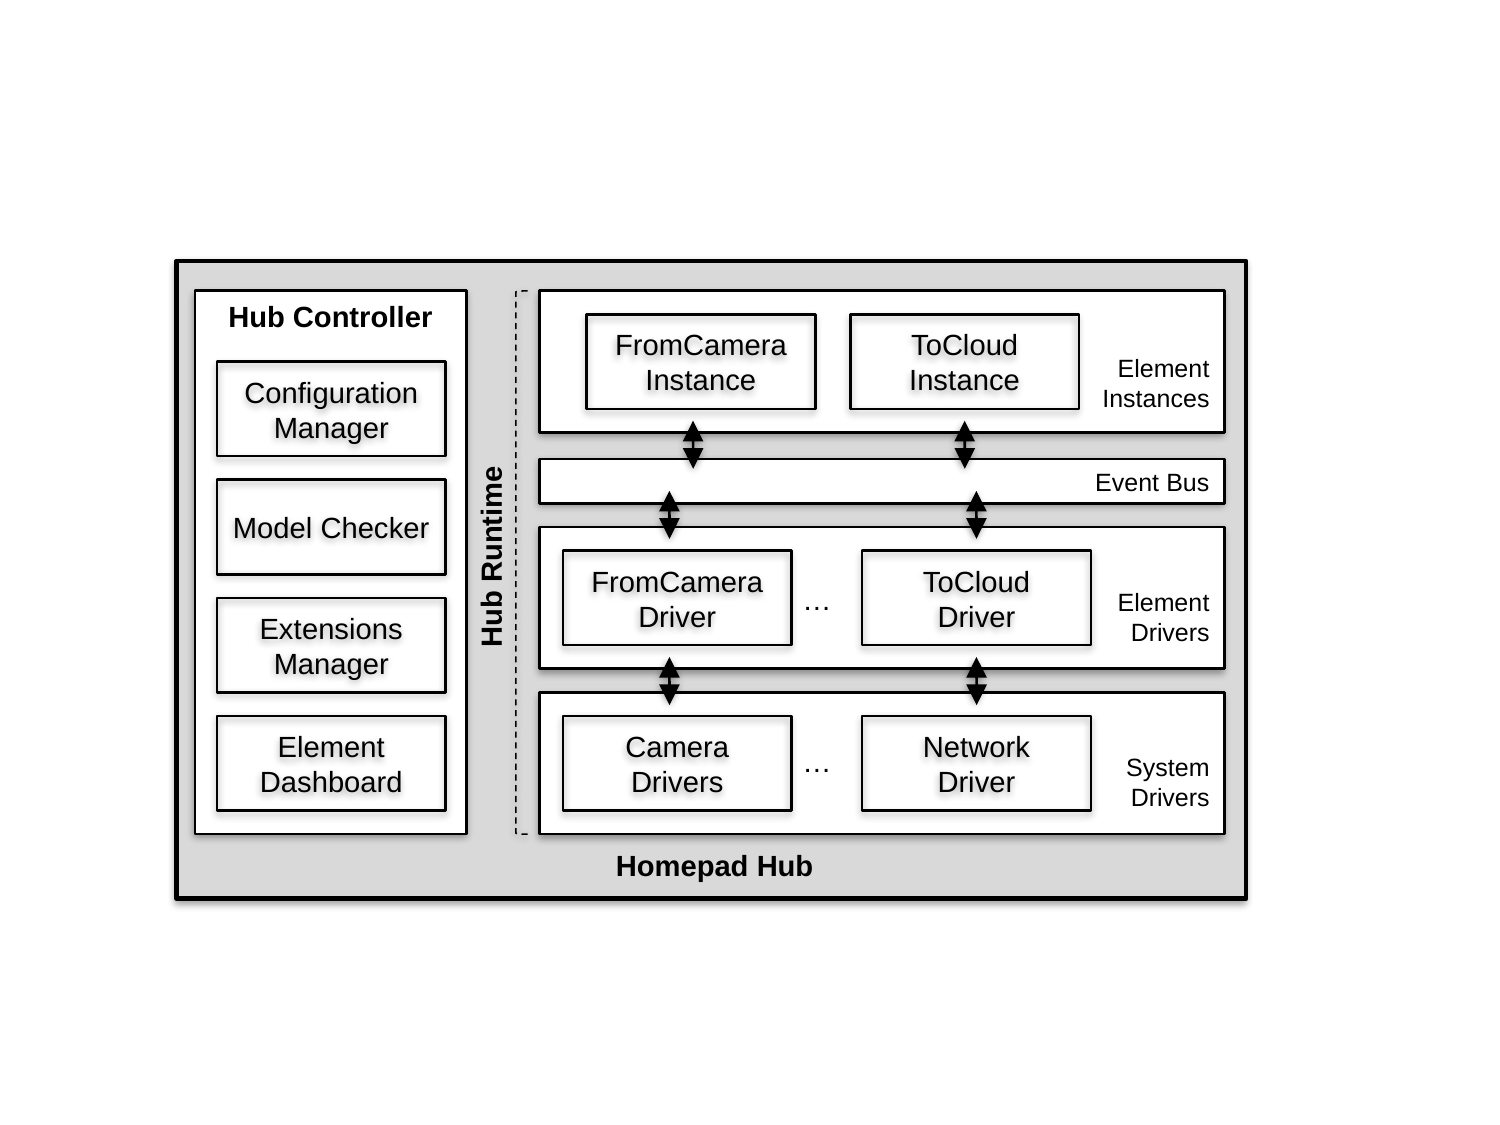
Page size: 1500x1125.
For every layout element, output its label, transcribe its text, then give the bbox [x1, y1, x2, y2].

text_box Network Driver [861, 715, 1092, 811]
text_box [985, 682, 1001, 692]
text_box Configuration Manager [216, 361, 446, 457]
text_box [539, 526, 1225, 669]
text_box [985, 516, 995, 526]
text_box System Drivers [1094, 744, 1225, 820]
text_box Hub Runtime [465, 279, 515, 835]
text_box Element Instances [1059, 344, 1225, 420]
text_box Model Checker [216, 479, 446, 575]
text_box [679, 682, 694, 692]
text_box … [752, 736, 882, 787]
text_box Camera Drivers [562, 715, 792, 811]
text_box FromCamera Driver [562, 550, 792, 646]
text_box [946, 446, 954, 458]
text_box FromCamera Instance [586, 314, 816, 410]
text_box ToCloud Instance [850, 314, 1080, 410]
text_box Extensions Manager [216, 597, 446, 693]
text_box [539, 290, 1225, 433]
text_box Hub Controller [194, 290, 465, 341]
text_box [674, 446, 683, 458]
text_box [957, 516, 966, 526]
text_box … [752, 574, 882, 624]
text_box [194, 341, 465, 835]
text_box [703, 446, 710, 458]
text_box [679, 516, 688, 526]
text_box Element Dashboard [216, 715, 446, 811]
text_box Event Bus [539, 458, 1225, 504]
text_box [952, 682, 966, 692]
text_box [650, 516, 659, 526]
text_box ToCloud Driver [861, 550, 1092, 646]
text_box Homepad Hub [182, 839, 1247, 890]
text_box [539, 692, 1225, 835]
text_box [513, 288, 528, 837]
text_box [176, 260, 1247, 900]
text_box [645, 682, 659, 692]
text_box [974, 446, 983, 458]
text_box Element Drivers [1094, 579, 1225, 654]
